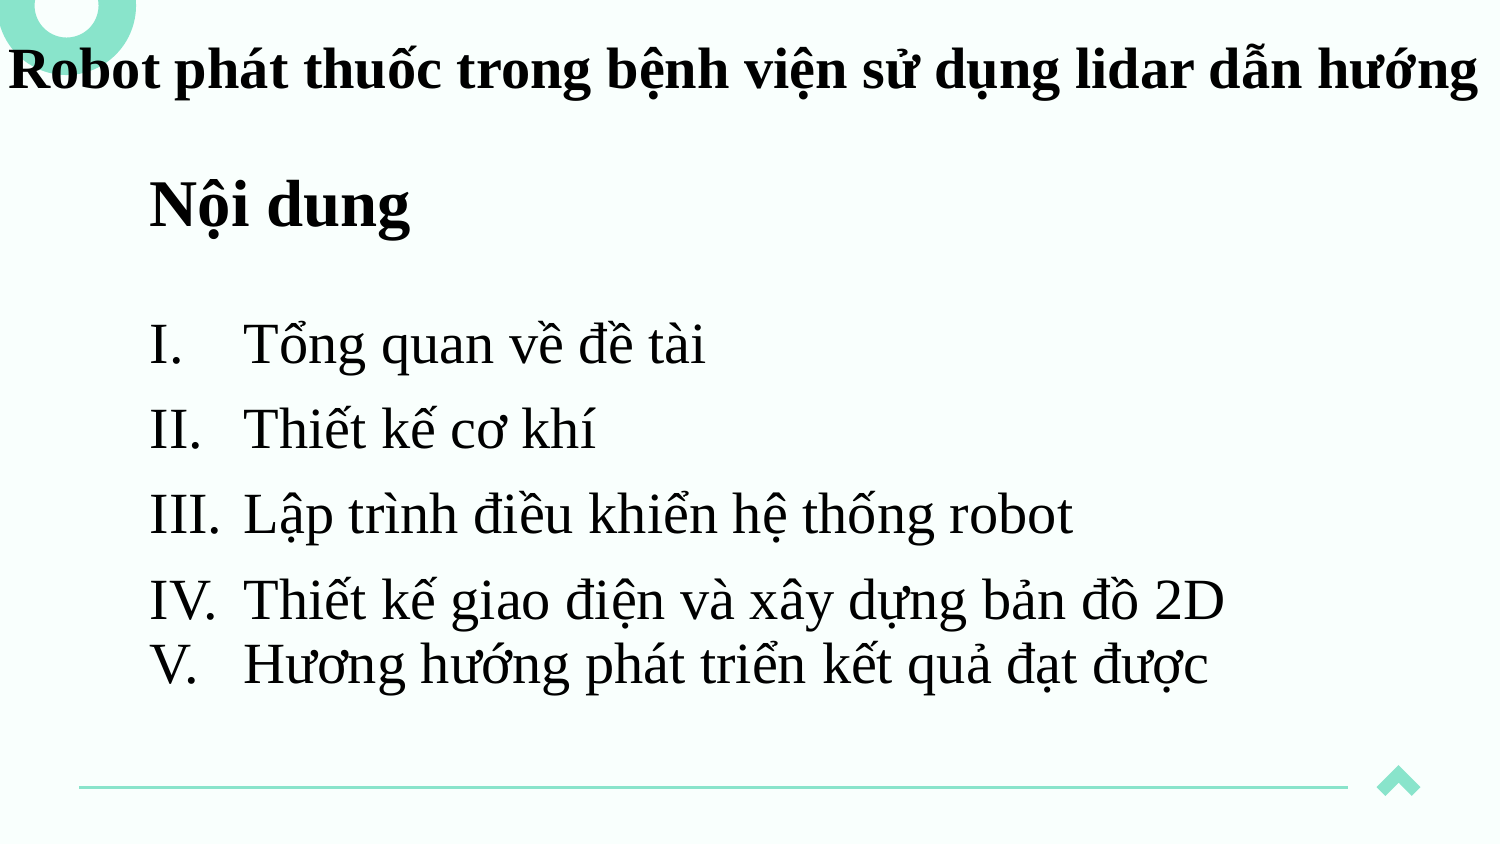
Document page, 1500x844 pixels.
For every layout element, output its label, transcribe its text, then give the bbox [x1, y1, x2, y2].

table_header Nội dung [135, 159, 1414, 304]
table_cell Thiết kế giao điện và xây dựng bản đồ 2D Hương hướng phát triển kết quả đạt được [135, 560, 1414, 715]
table_cell Tổng quan về đề tài [135, 304, 1414, 389]
table_cell Lập trình điều khiển hệ thống robot [135, 475, 1414, 560]
table_cell Thiết kế cơ khí [135, 389, 1414, 475]
text_box Robot phát thuốc trong bệnh viện sử dụng lidar dẫn hướng [0, 22, 1500, 108]
